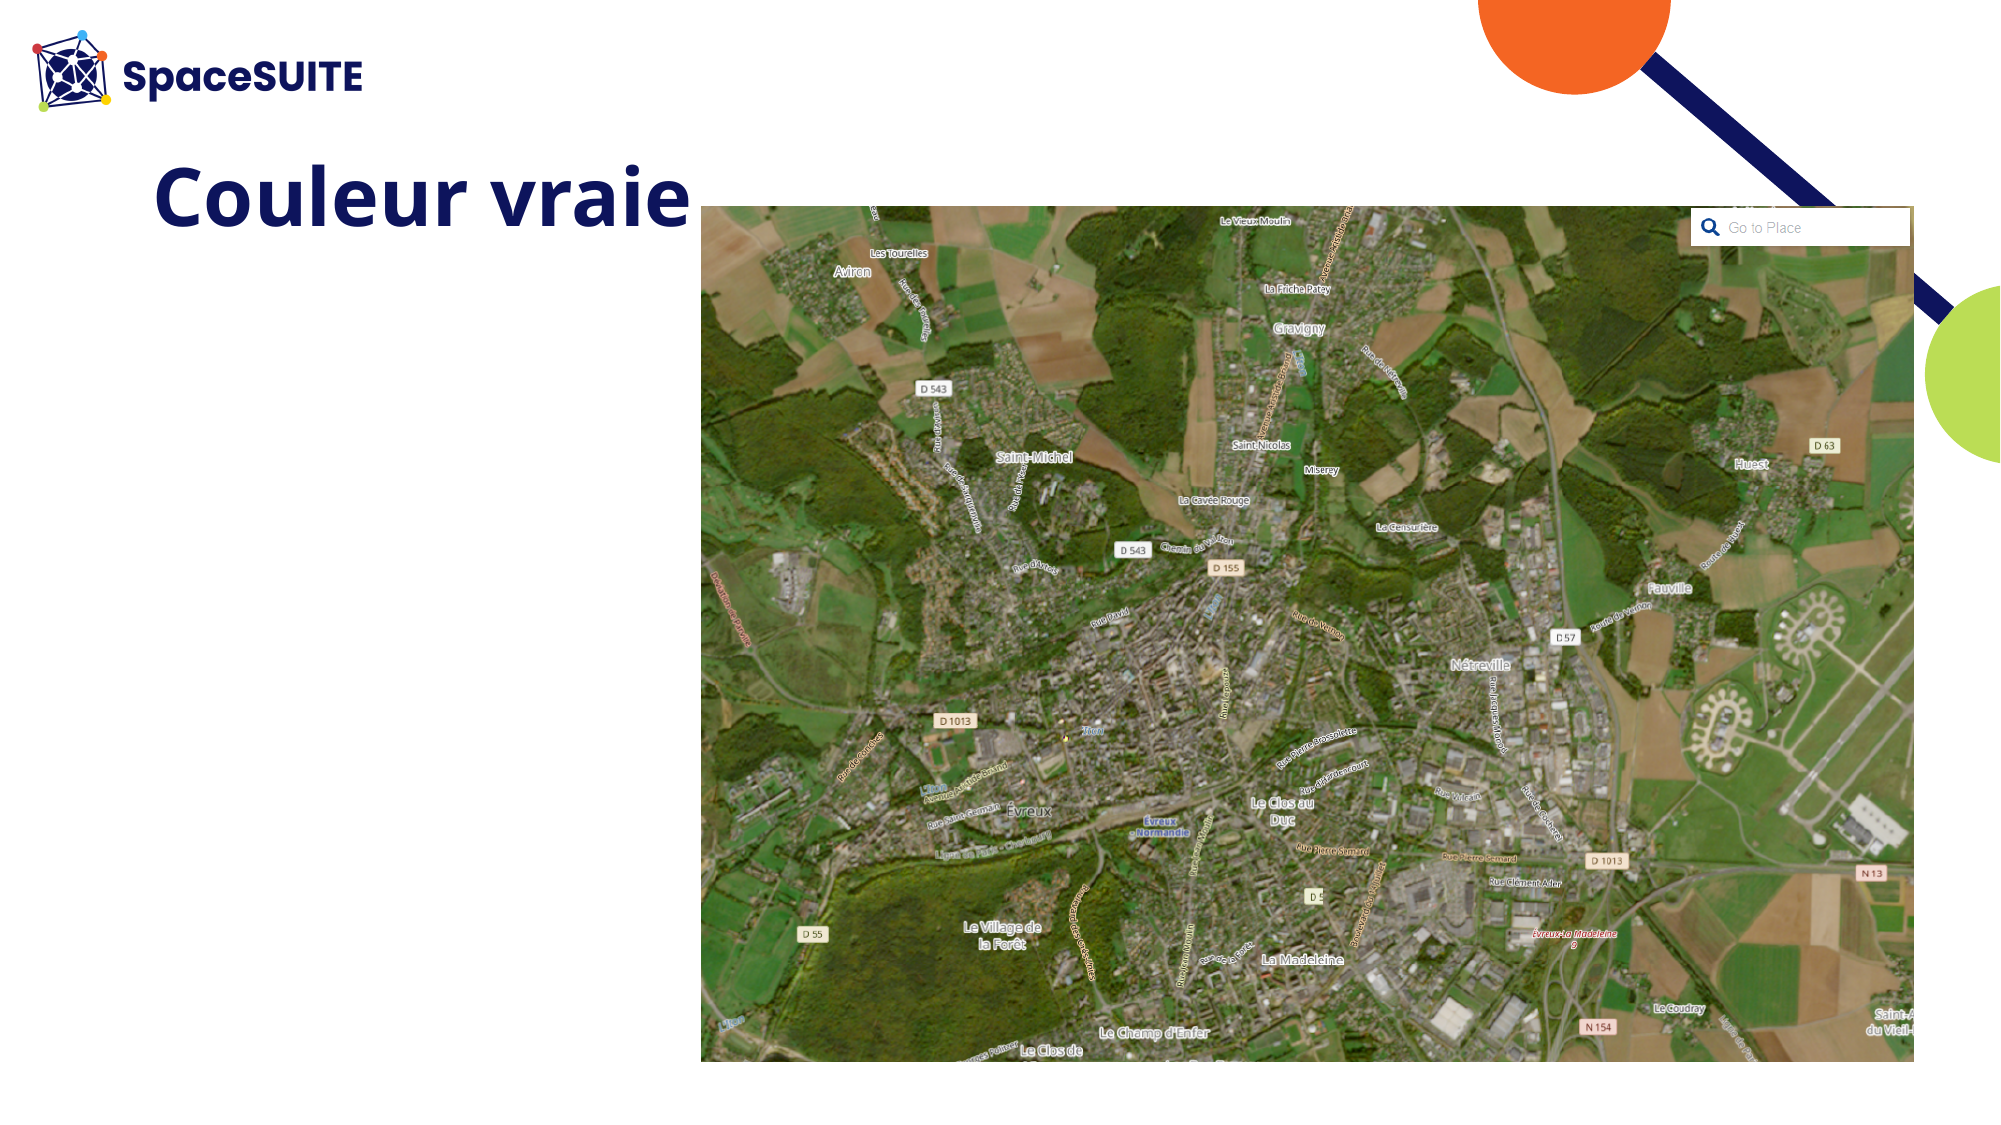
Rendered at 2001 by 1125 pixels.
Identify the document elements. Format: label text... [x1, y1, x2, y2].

picture [32, 30, 362, 112]
picture [700, 206, 1914, 1063]
title Couleur vraie [137, 138, 1672, 251]
